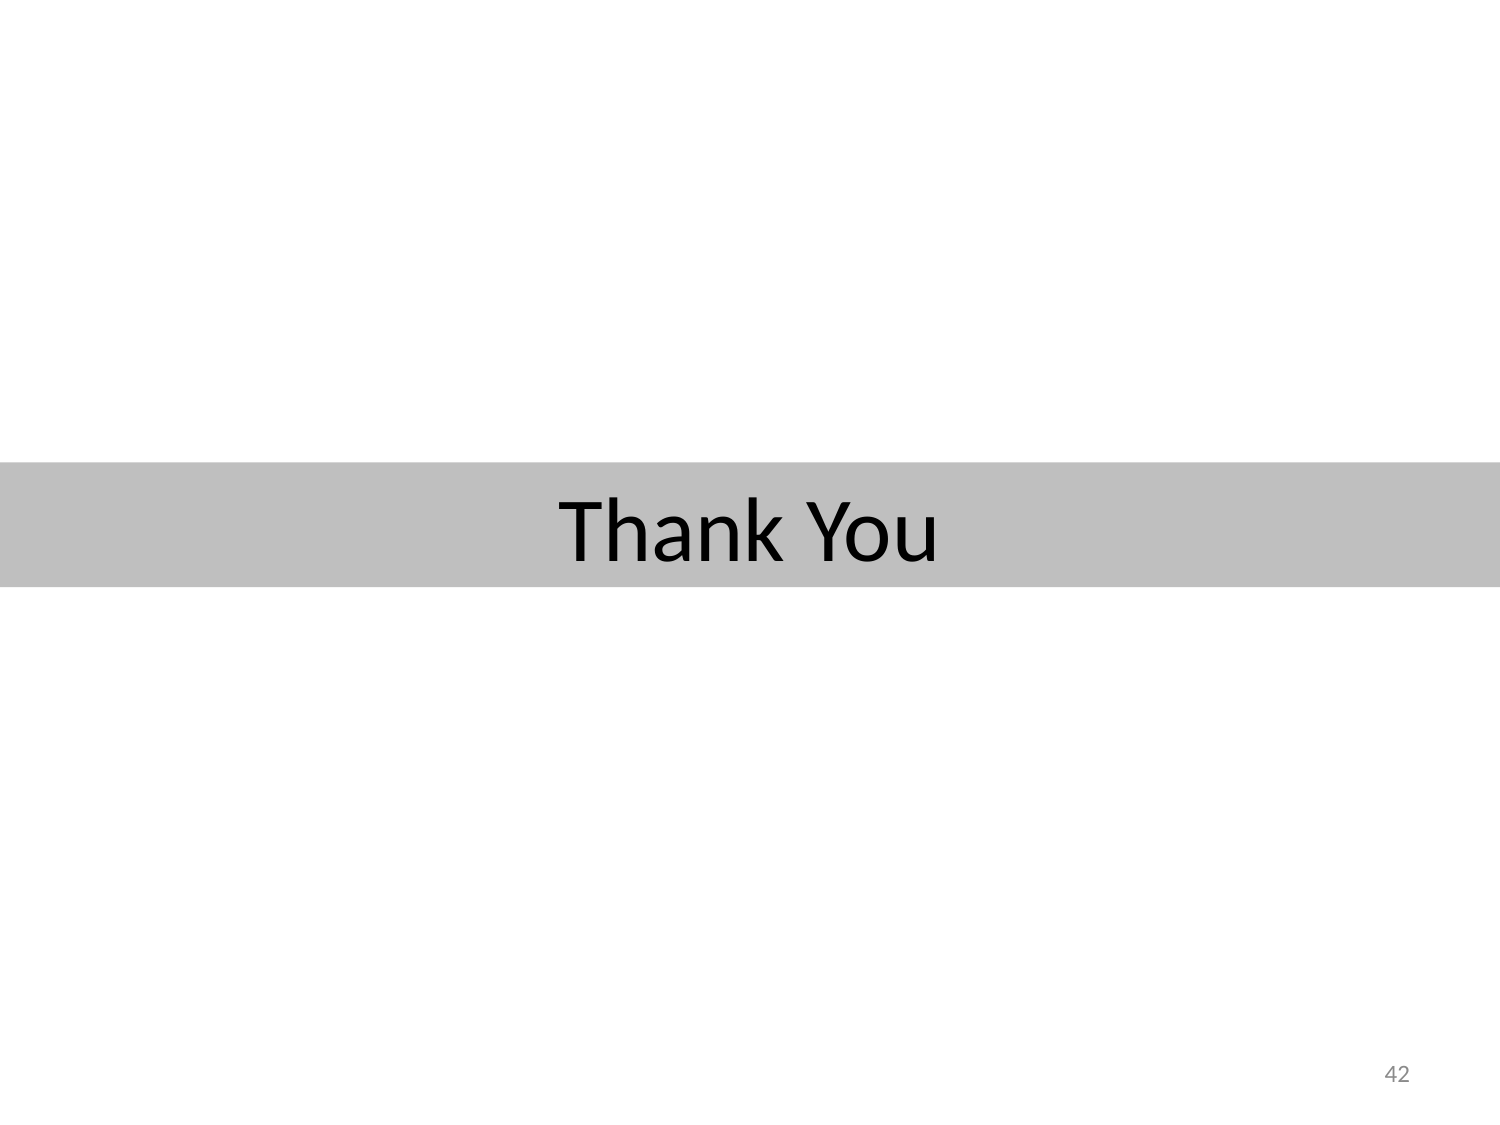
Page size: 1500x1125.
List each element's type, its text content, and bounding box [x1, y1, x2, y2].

text_box Thank You [0, 462, 1500, 588]
slide_number 42 [1074, 1042, 1425, 1103]
